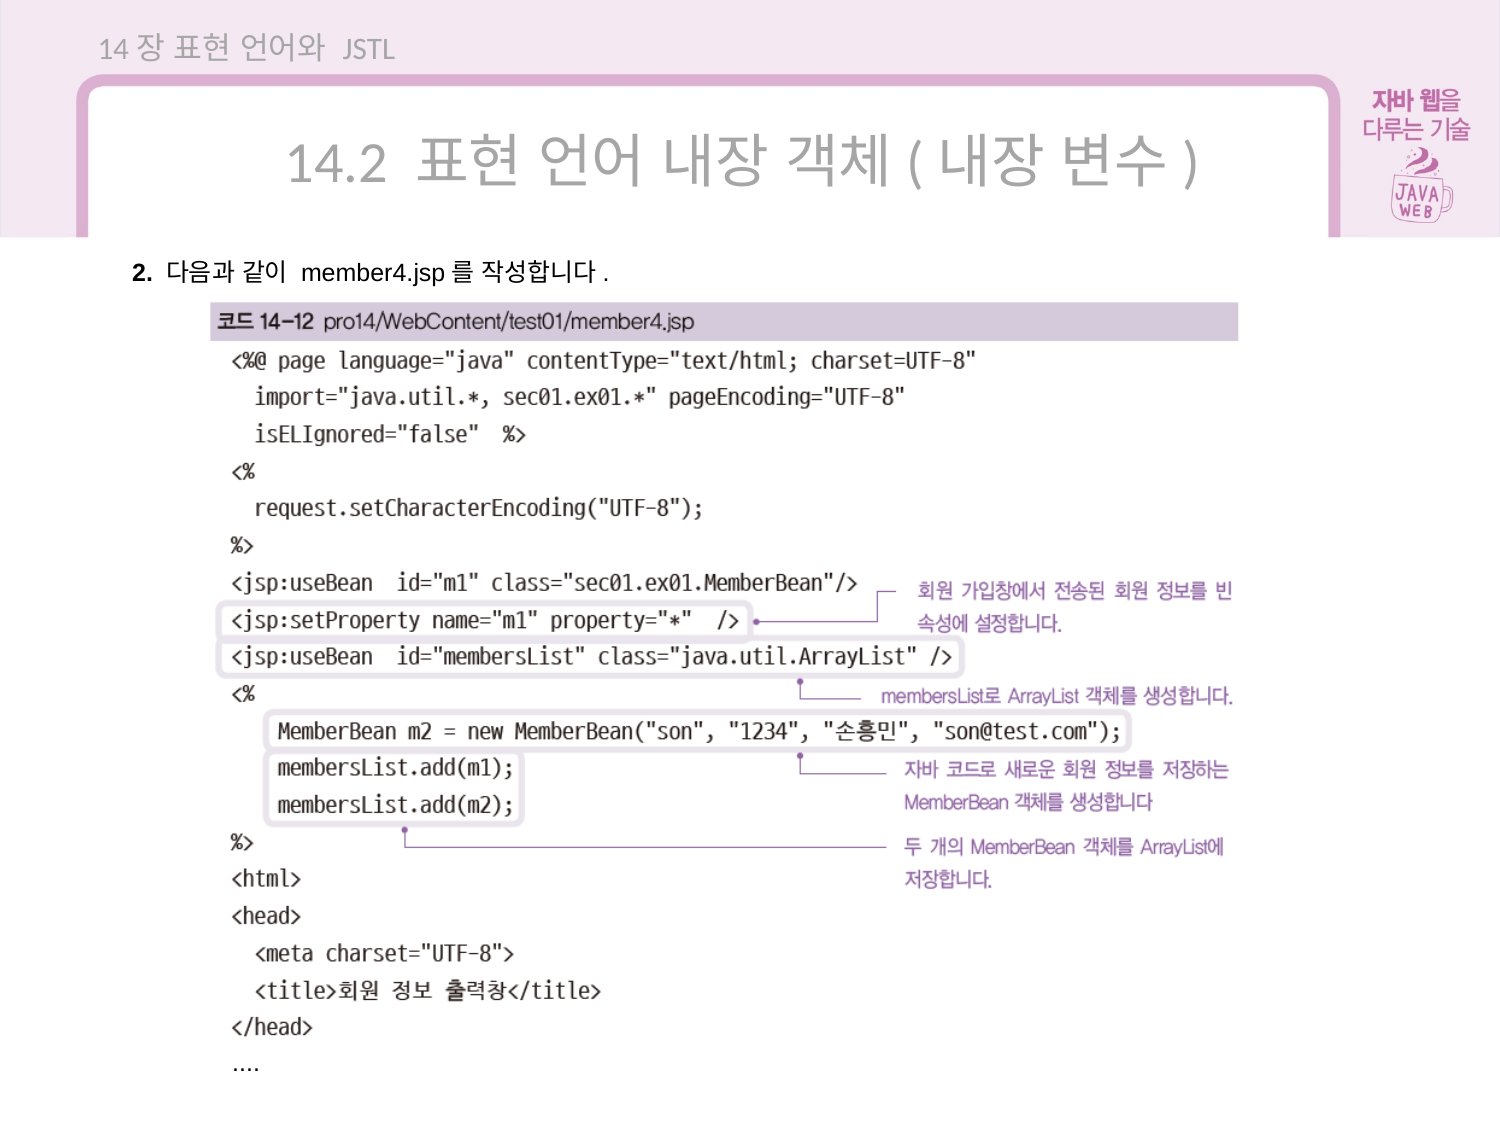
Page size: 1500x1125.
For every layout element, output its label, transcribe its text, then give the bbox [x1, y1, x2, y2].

text_box 14.2 표현 언어 내장 객체(내장 변수) [217, 117, 1268, 202]
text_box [202, 294, 1242, 1085]
text_box 14장 표현 언어와 JSTL [82, 0, 1133, 74]
text_box 2. 다음과 같이 member4.jsp를 작성합니다. [117, 249, 1328, 295]
picture [0, 0, 1500, 1125]
